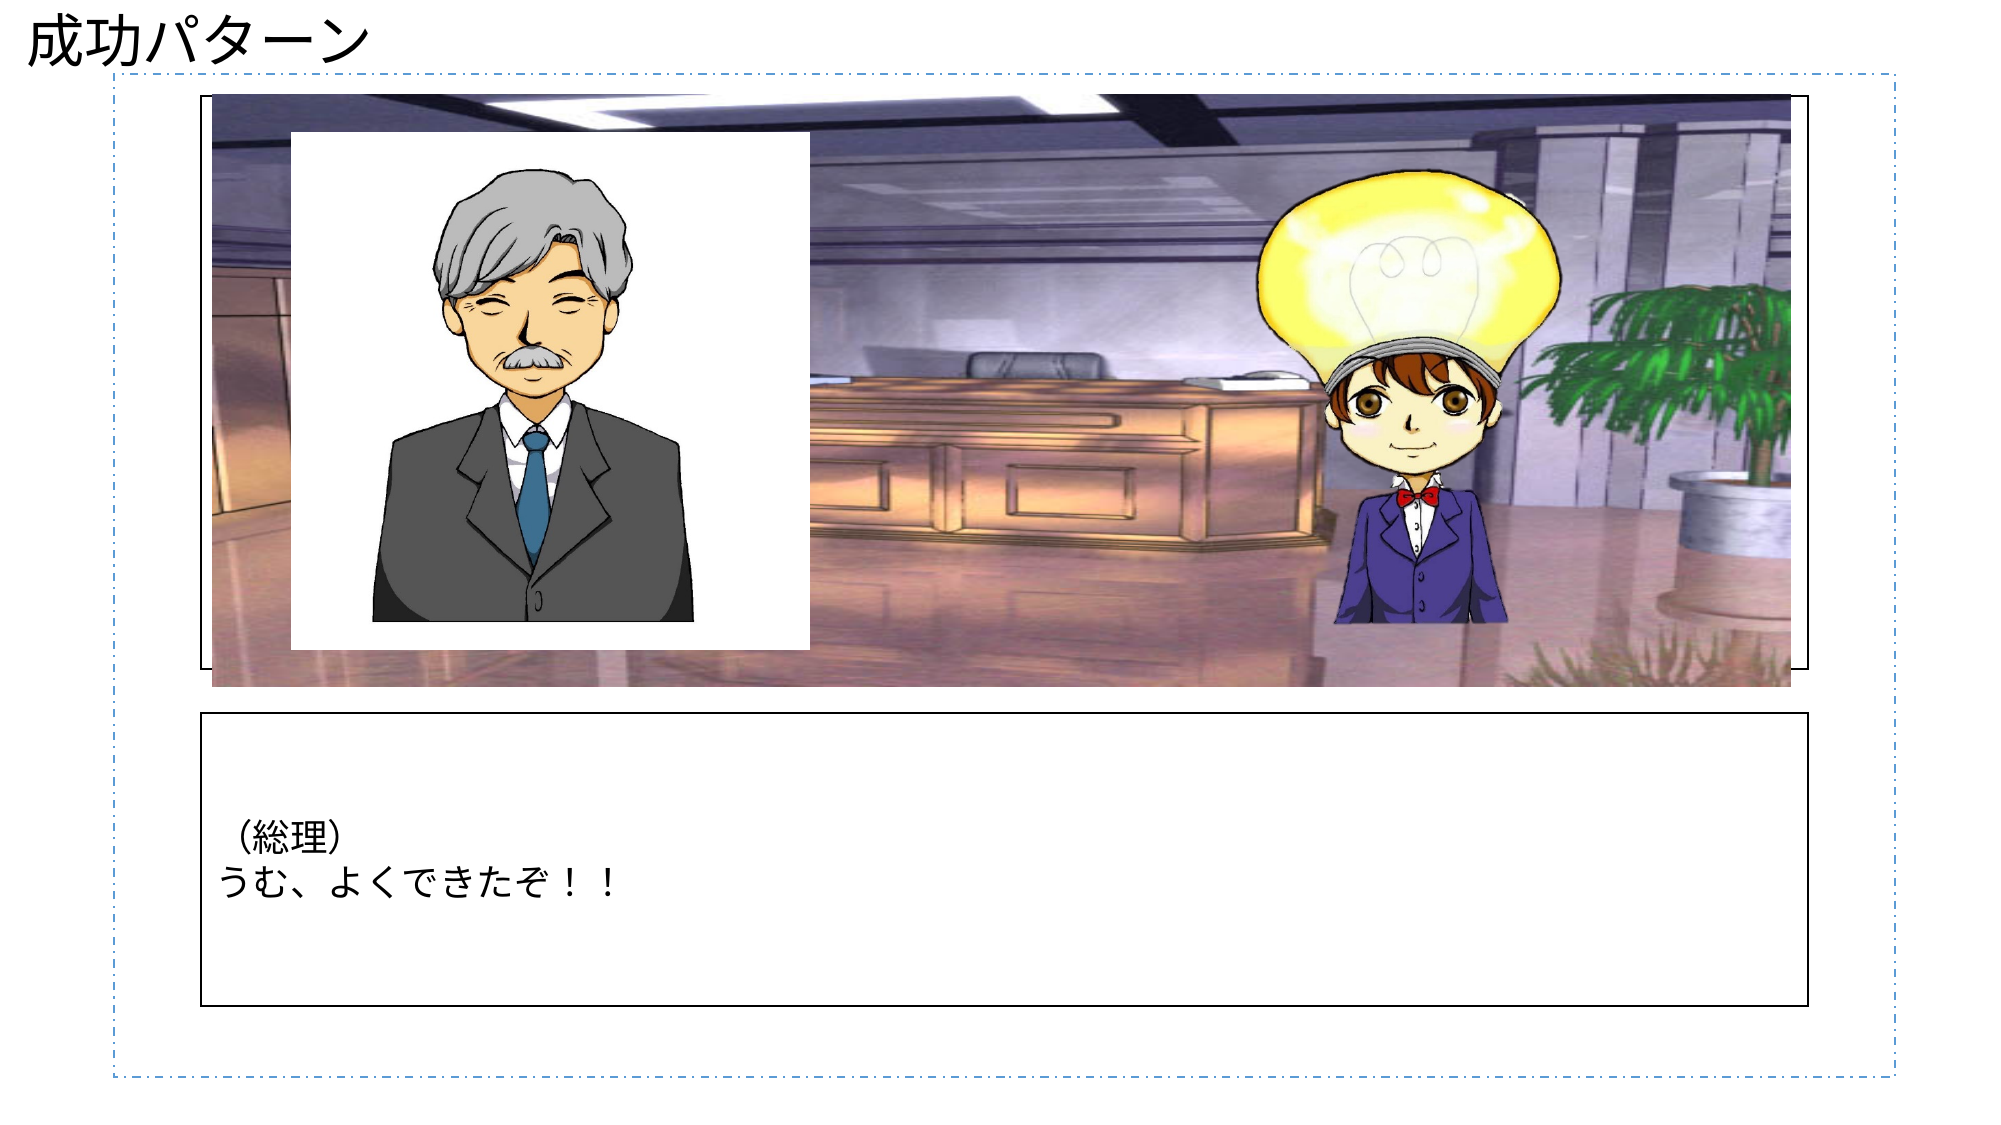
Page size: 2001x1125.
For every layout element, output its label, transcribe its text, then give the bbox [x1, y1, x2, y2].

picture [211, 94, 1791, 800]
text_box 背景（総理官邸） [1791, 95, 1809, 670]
text_box （総理） うむ、よくできたぞ！！ [200, 712, 1809, 1007]
text_box 成功パターン [11, 4, 1737, 223]
text_box 背景（総理官邸） [200, 223, 211, 670]
text_box [113, 73, 1896, 1078]
